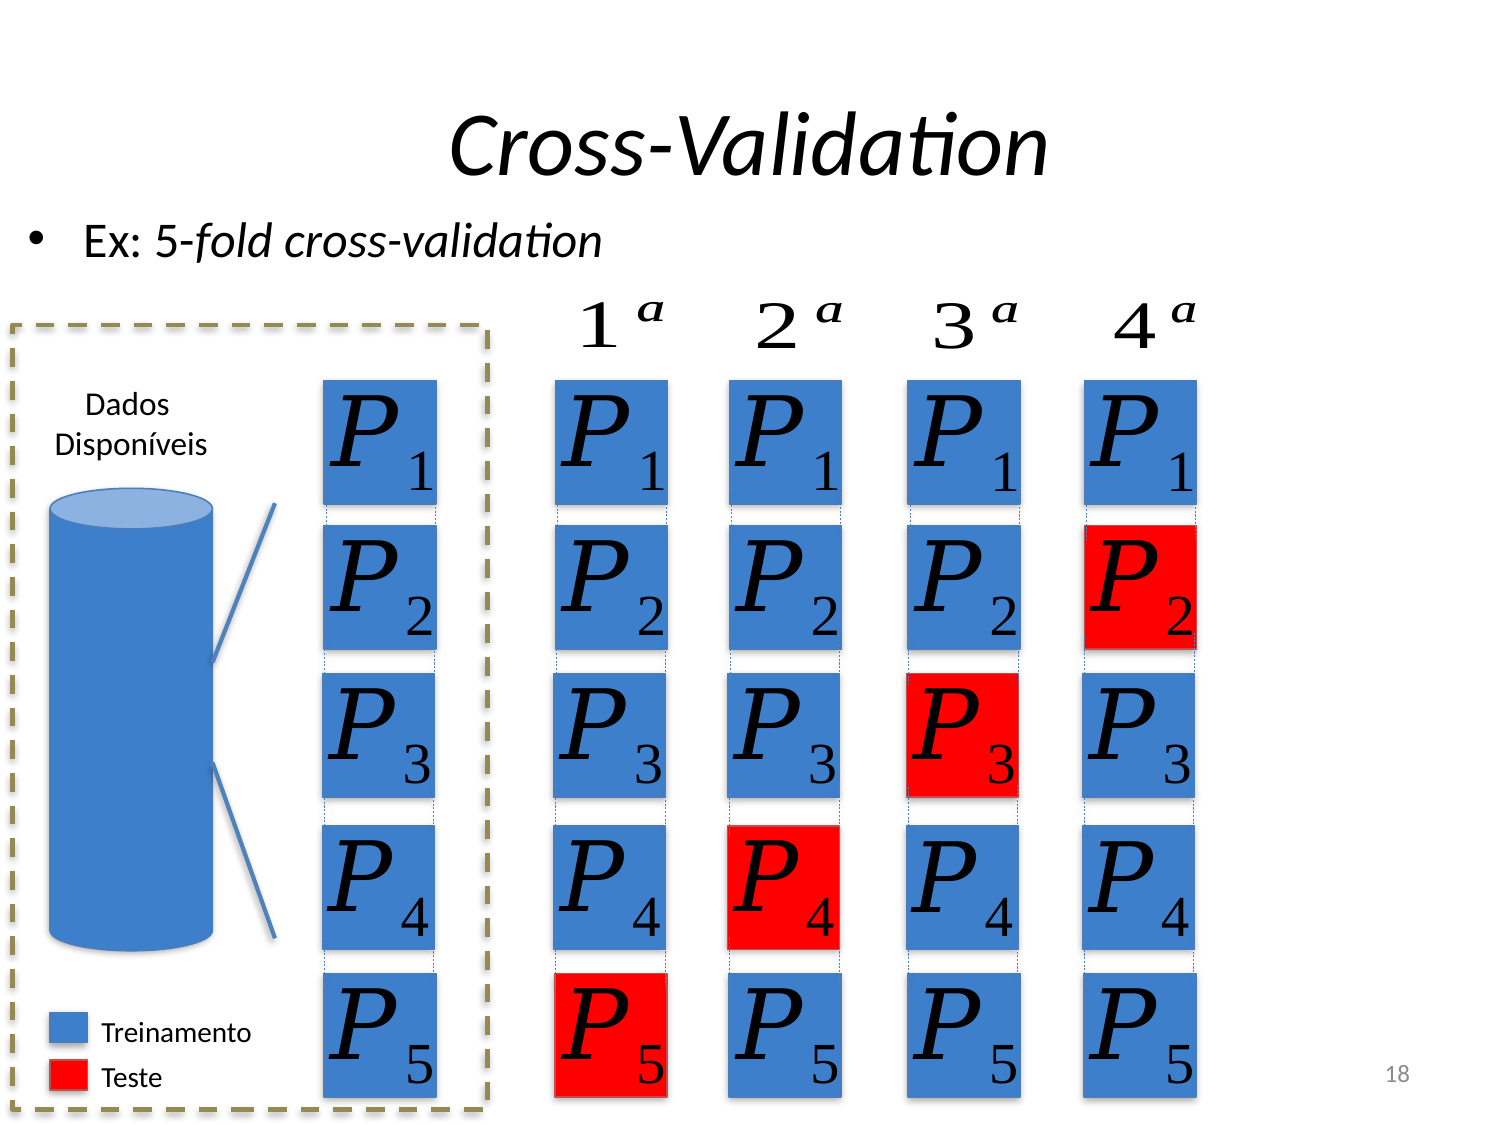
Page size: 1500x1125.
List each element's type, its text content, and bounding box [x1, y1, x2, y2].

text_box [1084, 784, 1194, 837]
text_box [212, 502, 276, 663]
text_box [324, 784, 434, 837]
title Cross-Validation [75, 45, 1425, 233]
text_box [908, 784, 1018, 837]
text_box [556, 488, 667, 540]
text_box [324, 632, 435, 684]
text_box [909, 488, 1020, 540]
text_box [325, 488, 436, 540]
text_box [1084, 632, 1195, 685]
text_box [908, 632, 1019, 685]
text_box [1085, 488, 1196, 540]
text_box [324, 936, 434, 988]
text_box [729, 936, 840, 988]
slide_number 18 [1074, 1042, 1080, 1103]
text_box Dados Disponíveis [39, 374, 223, 470]
slide_number 18 [1199, 1042, 1425, 1103]
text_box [729, 784, 840, 837]
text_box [555, 784, 666, 837]
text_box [555, 632, 666, 684]
text_box [12, 324, 488, 1110]
list Ex: 5-fold cross-validation [12, 200, 1363, 288]
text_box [730, 488, 841, 540]
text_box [555, 936, 666, 988]
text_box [908, 936, 1018, 988]
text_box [1084, 936, 1194, 988]
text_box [212, 762, 276, 939]
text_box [729, 632, 840, 684]
